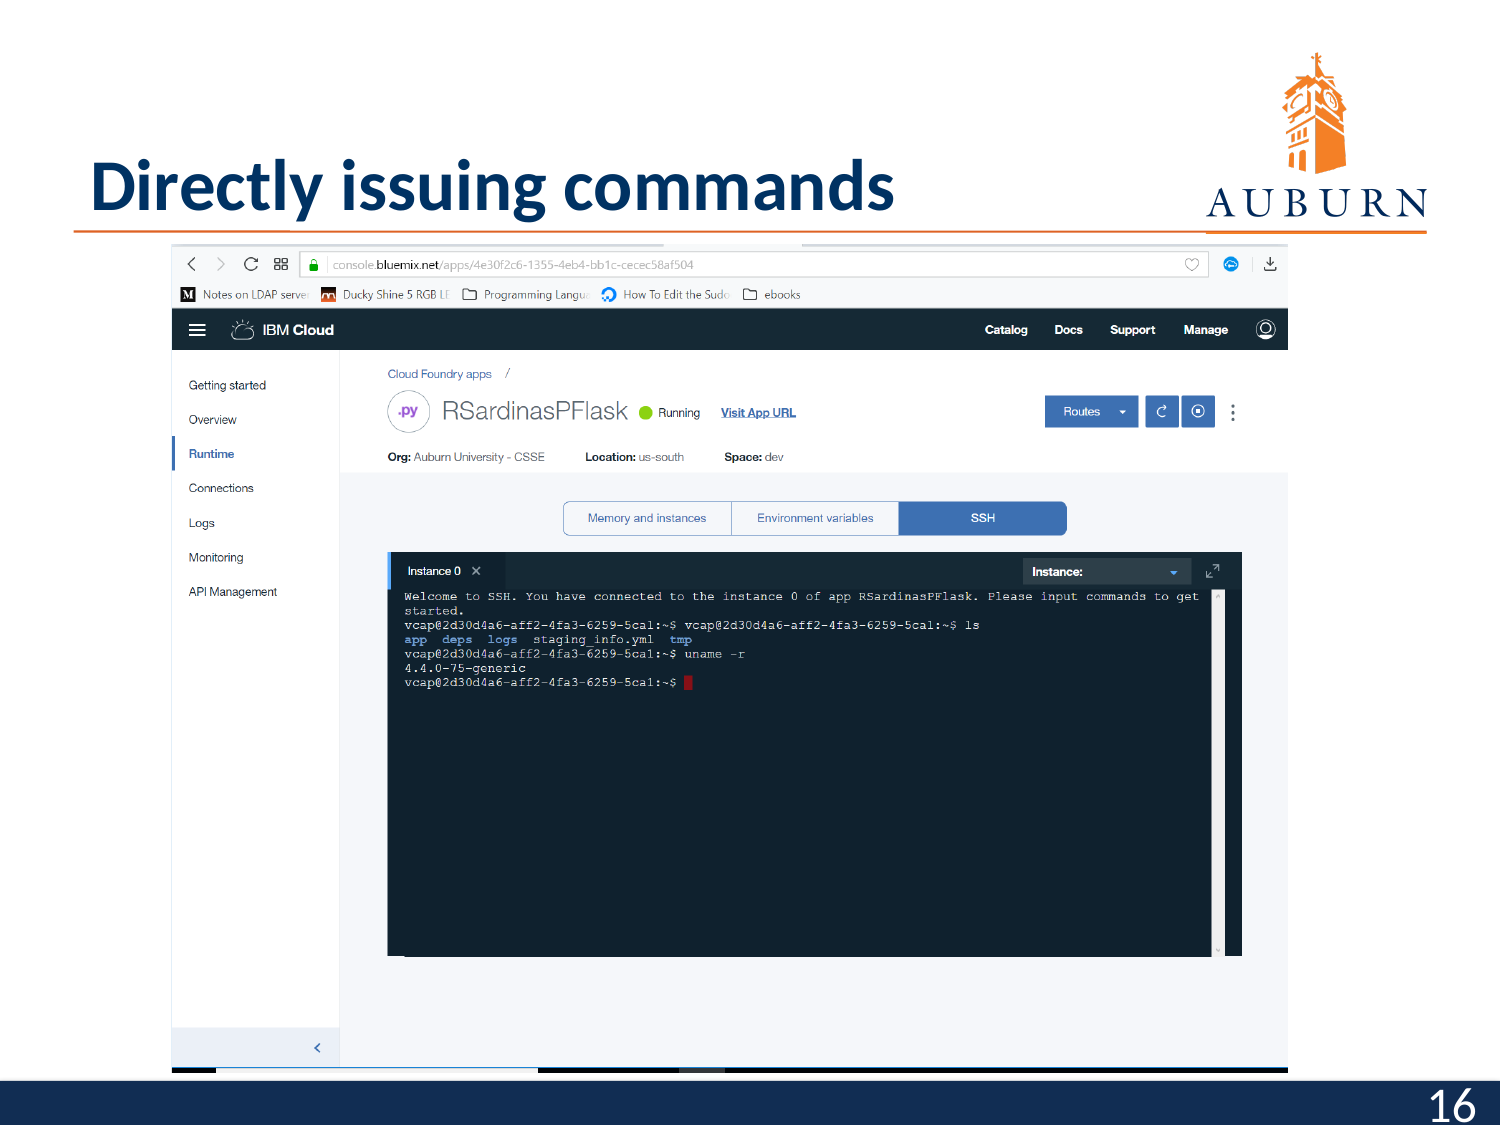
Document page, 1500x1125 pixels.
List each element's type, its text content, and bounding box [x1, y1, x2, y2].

slide_number 16 [1154, 1080, 1492, 1125]
title Directly issuing commands [75, 45, 1031, 233]
picture [171, 244, 1289, 1073]
